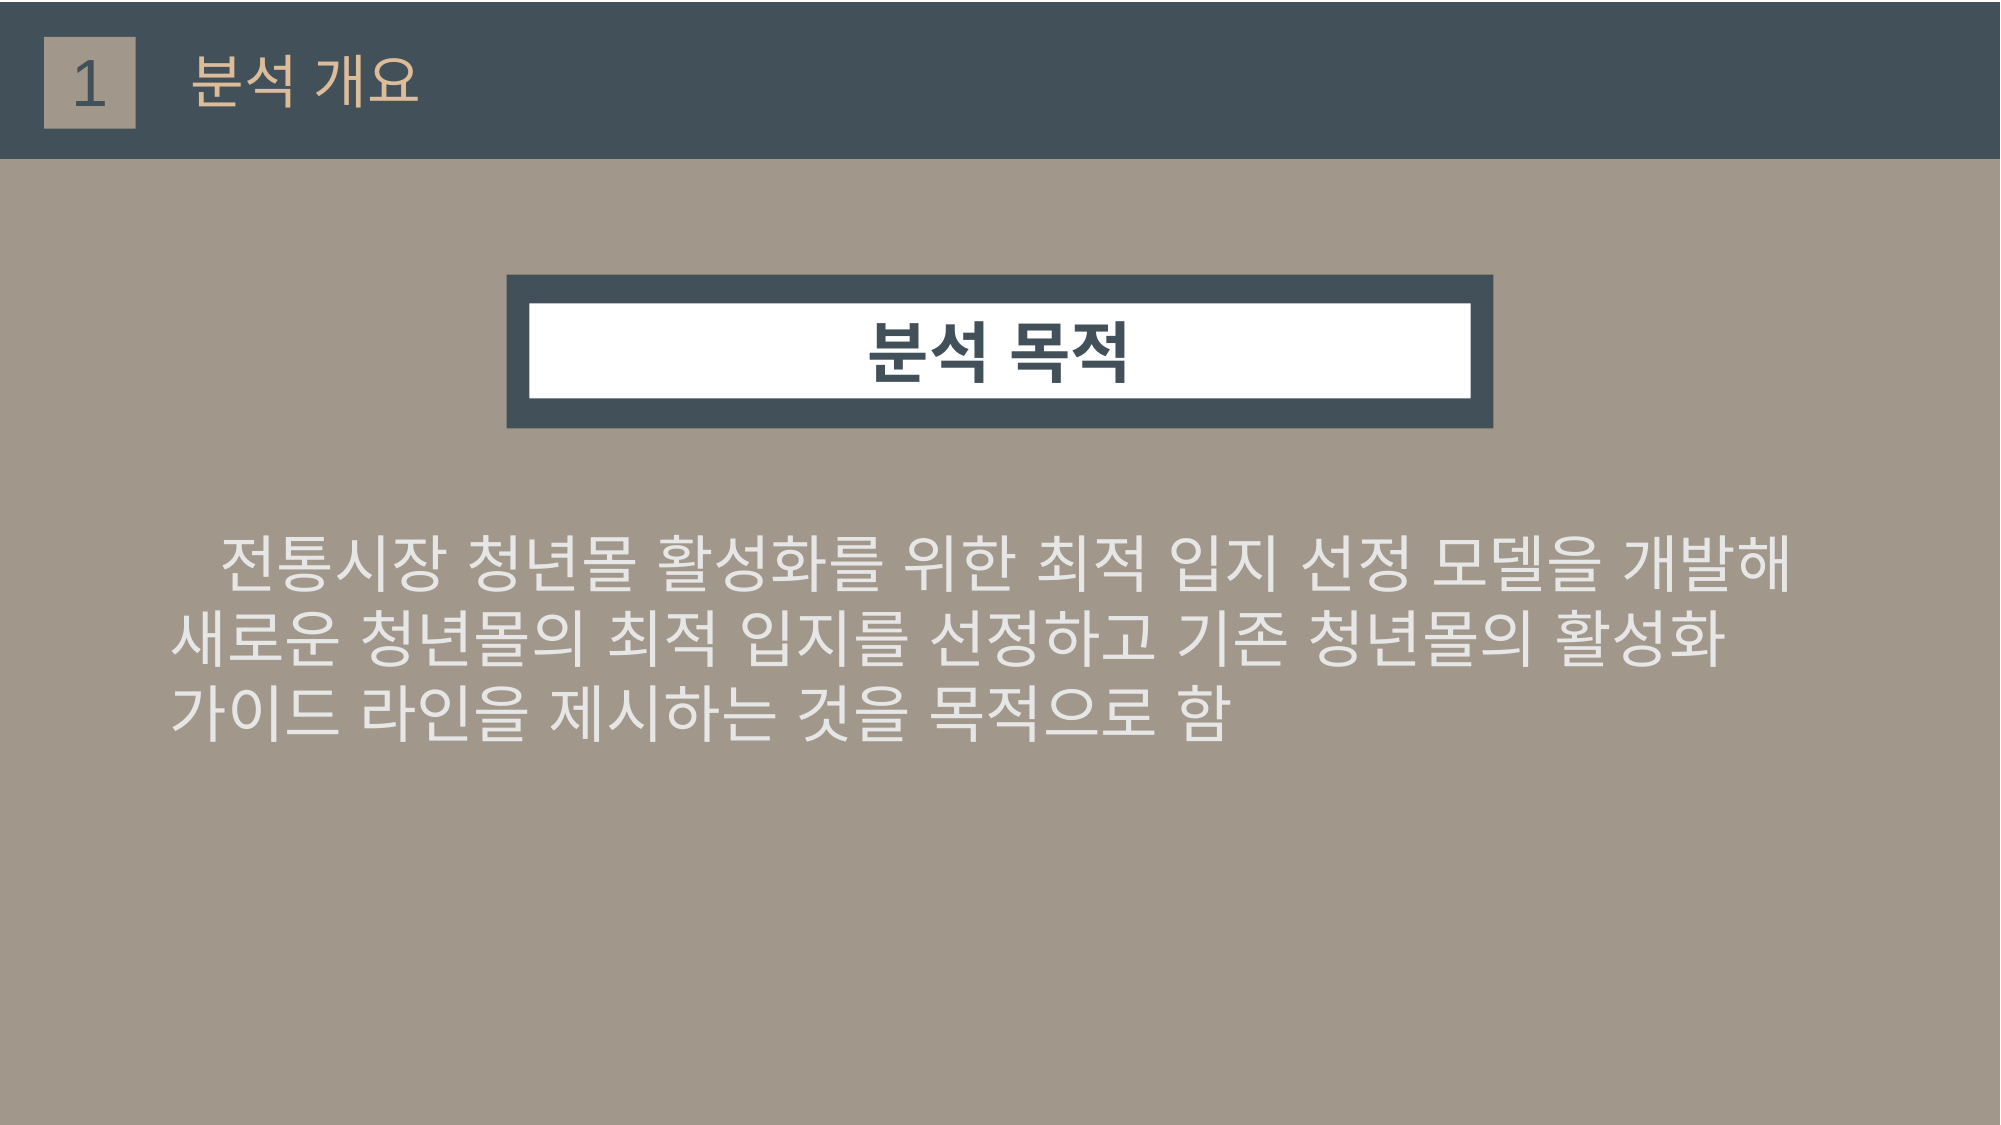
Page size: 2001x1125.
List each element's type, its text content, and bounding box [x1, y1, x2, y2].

text_box [506, 274, 1494, 429]
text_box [43, 32, 595, 129]
text_box [0, 159, 2000, 1125]
text_box 분석 목적 [529, 303, 1471, 399]
text_box [0, 2, 2000, 159]
text_box 전통시장 청년몰 활성화를 위한 최적 입지 선정 모델을 개발해 새로운 청년몰의 최적 입지를 선정하고 기존 청년몰의 활성화 가이드 라인을 제시하는 것을 목적으로 함 [154, 509, 1846, 765]
